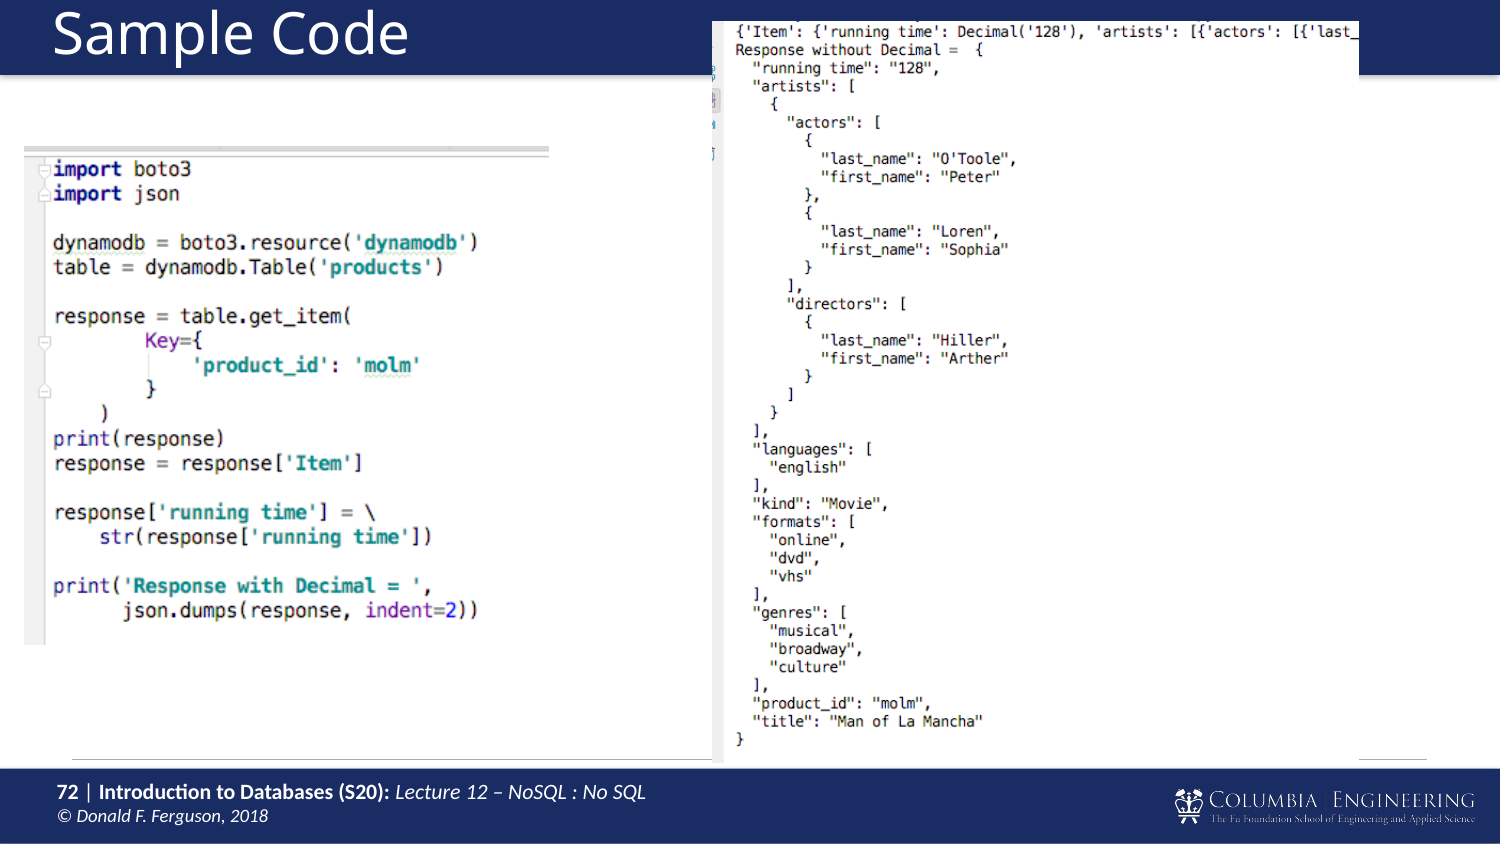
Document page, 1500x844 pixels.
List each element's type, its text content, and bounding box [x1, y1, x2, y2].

picture [24, 146, 549, 645]
picture [712, 21, 1359, 764]
title Sample Code [37, 0, 1396, 61]
